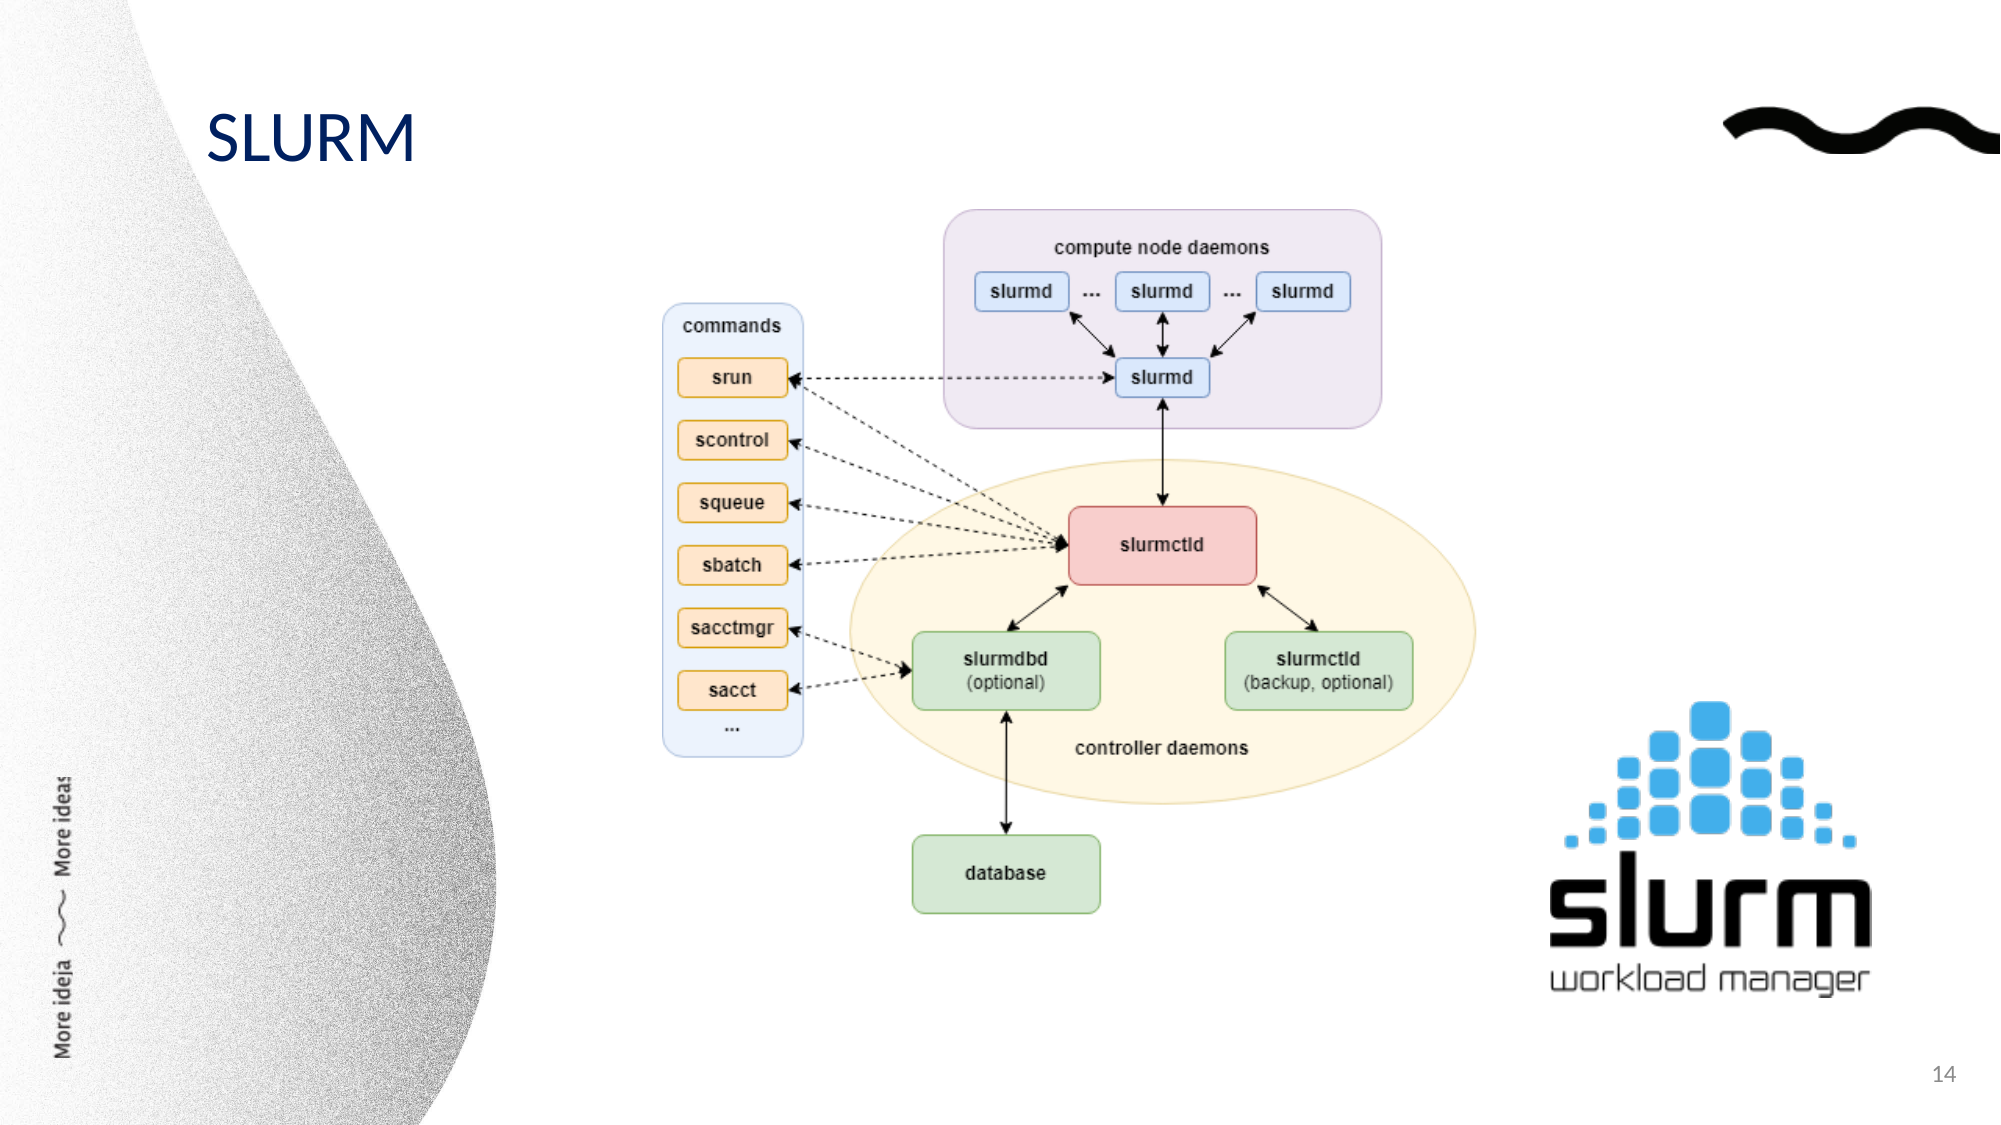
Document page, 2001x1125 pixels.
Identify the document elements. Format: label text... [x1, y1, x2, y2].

text_box SLURM [206, 92, 1684, 177]
picture [1549, 701, 1872, 998]
picture [0, 0, 509, 1125]
picture [661, 209, 1478, 916]
slide_number 14 [1521, 1042, 1972, 1103]
